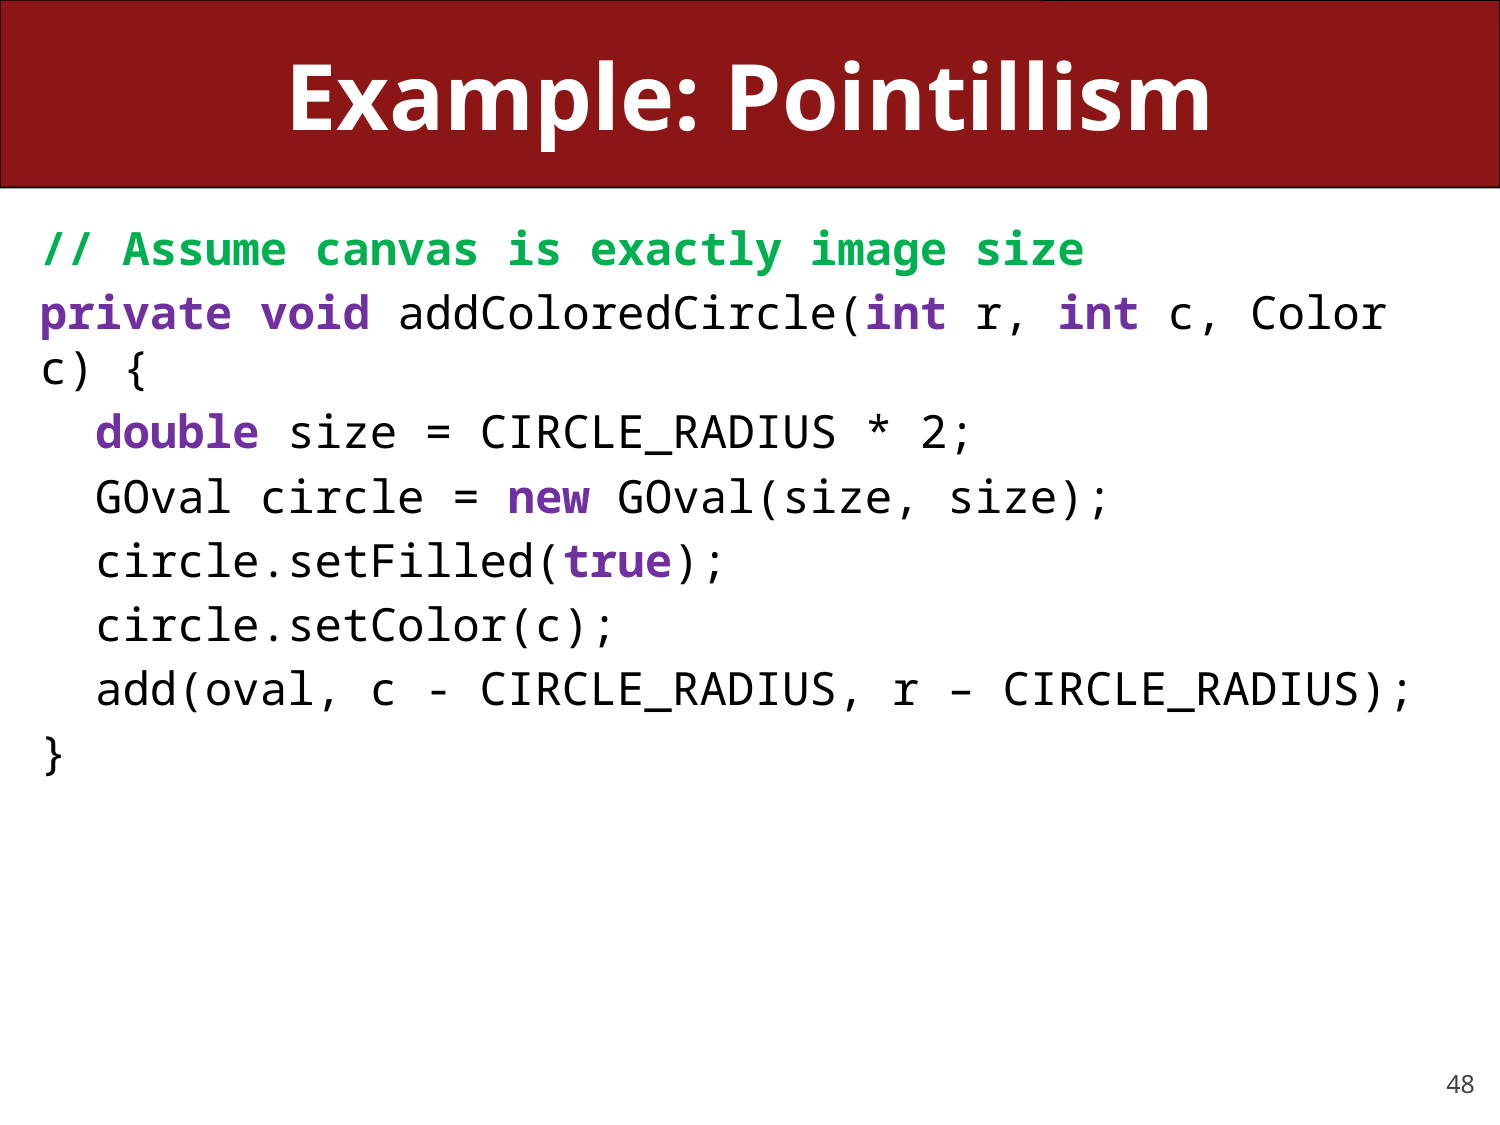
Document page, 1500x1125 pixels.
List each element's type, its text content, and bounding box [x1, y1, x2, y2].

title Example: Pointillism [75, 0, 1425, 188]
list // Assume canvas is exactly image size private void addColoredCircle(int r, int c, Color c) { double size = CIRCLE_RADIUS * 2; GOval circle = new GOval(size, size); circle.setFilled(true); circle.setColor(c); add(oval, c - CIRCLE_RADIUS, r – CIRCLE_RADIUS); } [24, 212, 1475, 1063]
